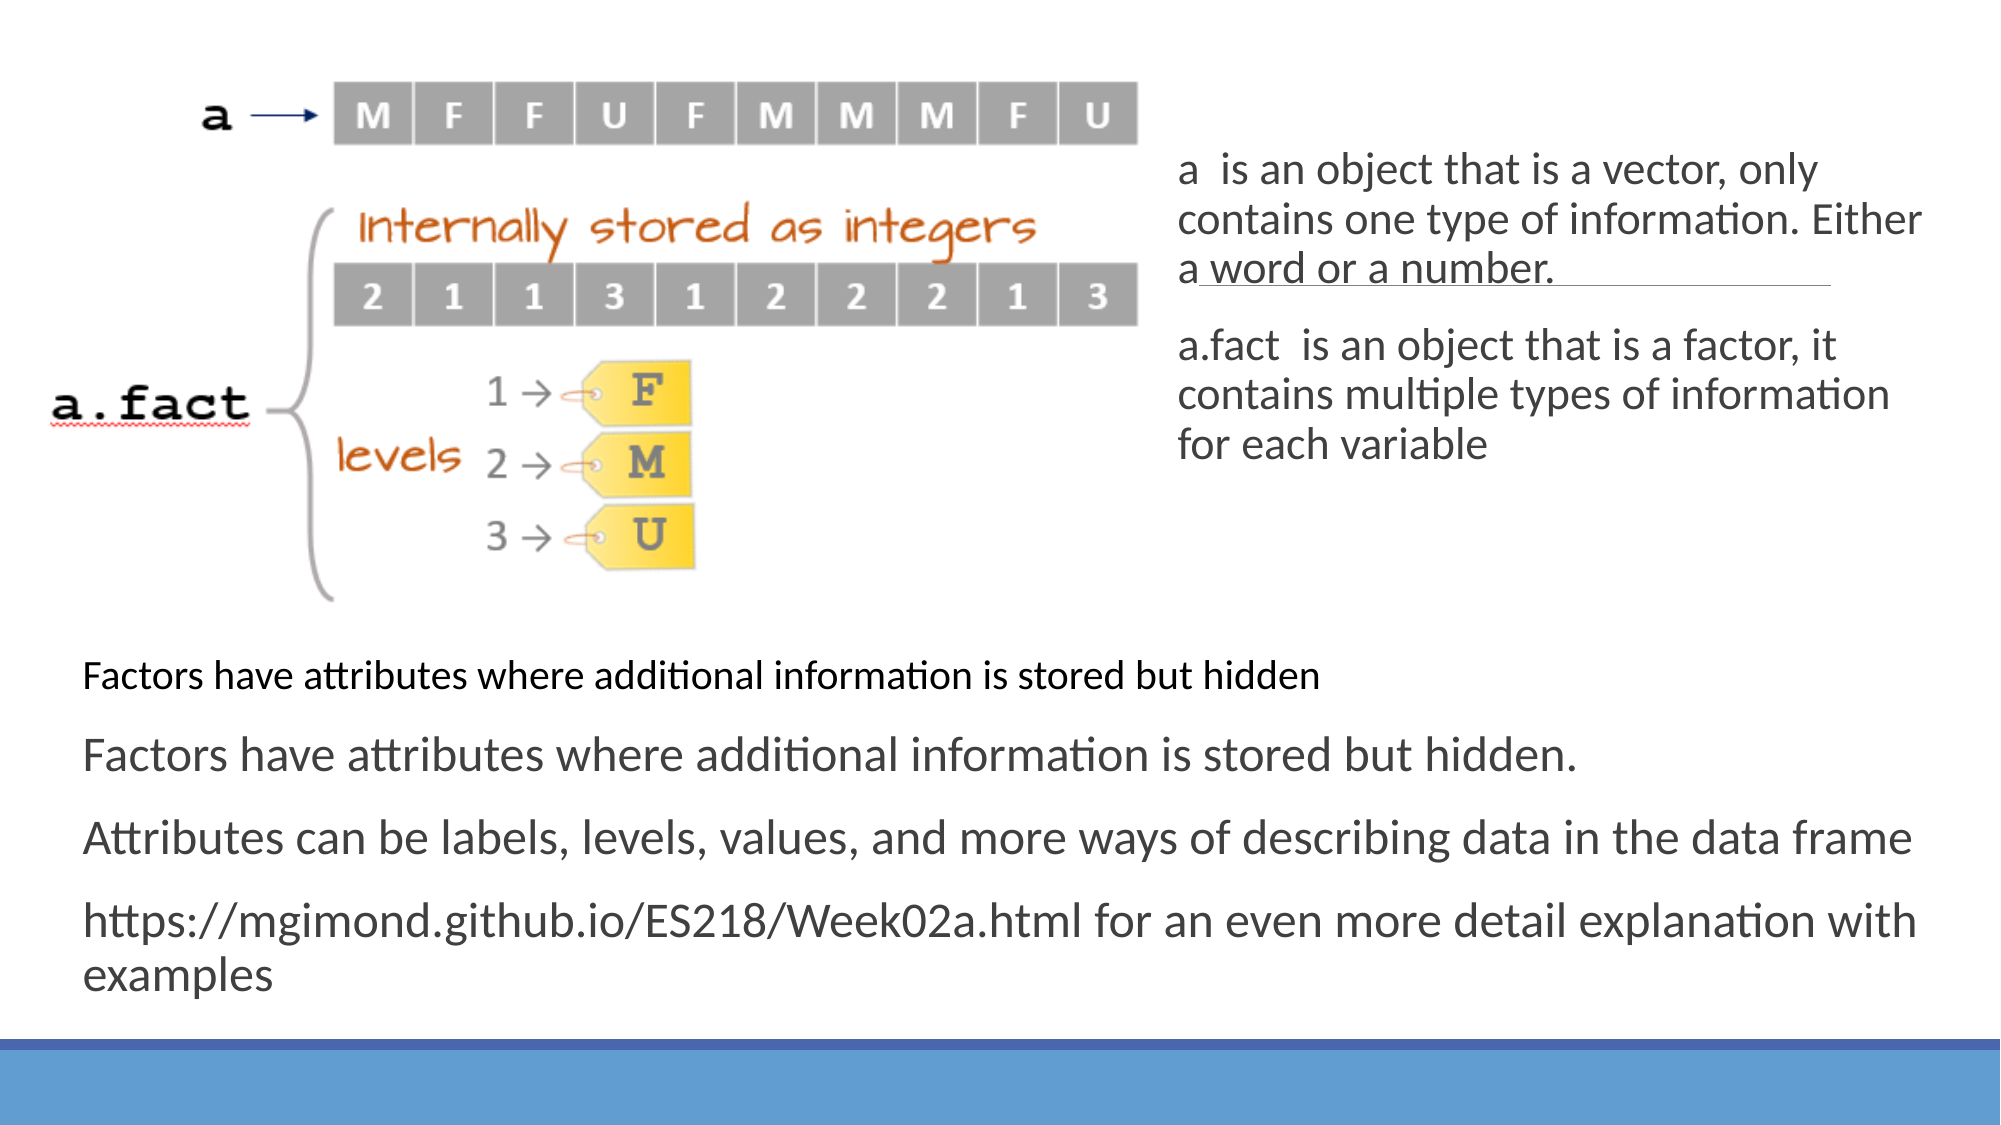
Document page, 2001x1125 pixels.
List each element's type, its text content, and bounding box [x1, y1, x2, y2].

text_box Factors have attributes where additional information is stored but hidden Factors have attributes where additional information is stored but hidden. Attributes can be labels, levels, values, and more ways of describing data in the data frame https://mgimond.github.io/ES218/Week02a.html for an even more detail explanation with examples [52, 646, 2000, 1010]
picture [29, 57, 1200, 624]
list a is an object that is a vector, only contains one type of information. Either a word or a number. a.fact is an object that is a factor, it contains multiple types of information for each variable [1207, 137, 1935, 479]
